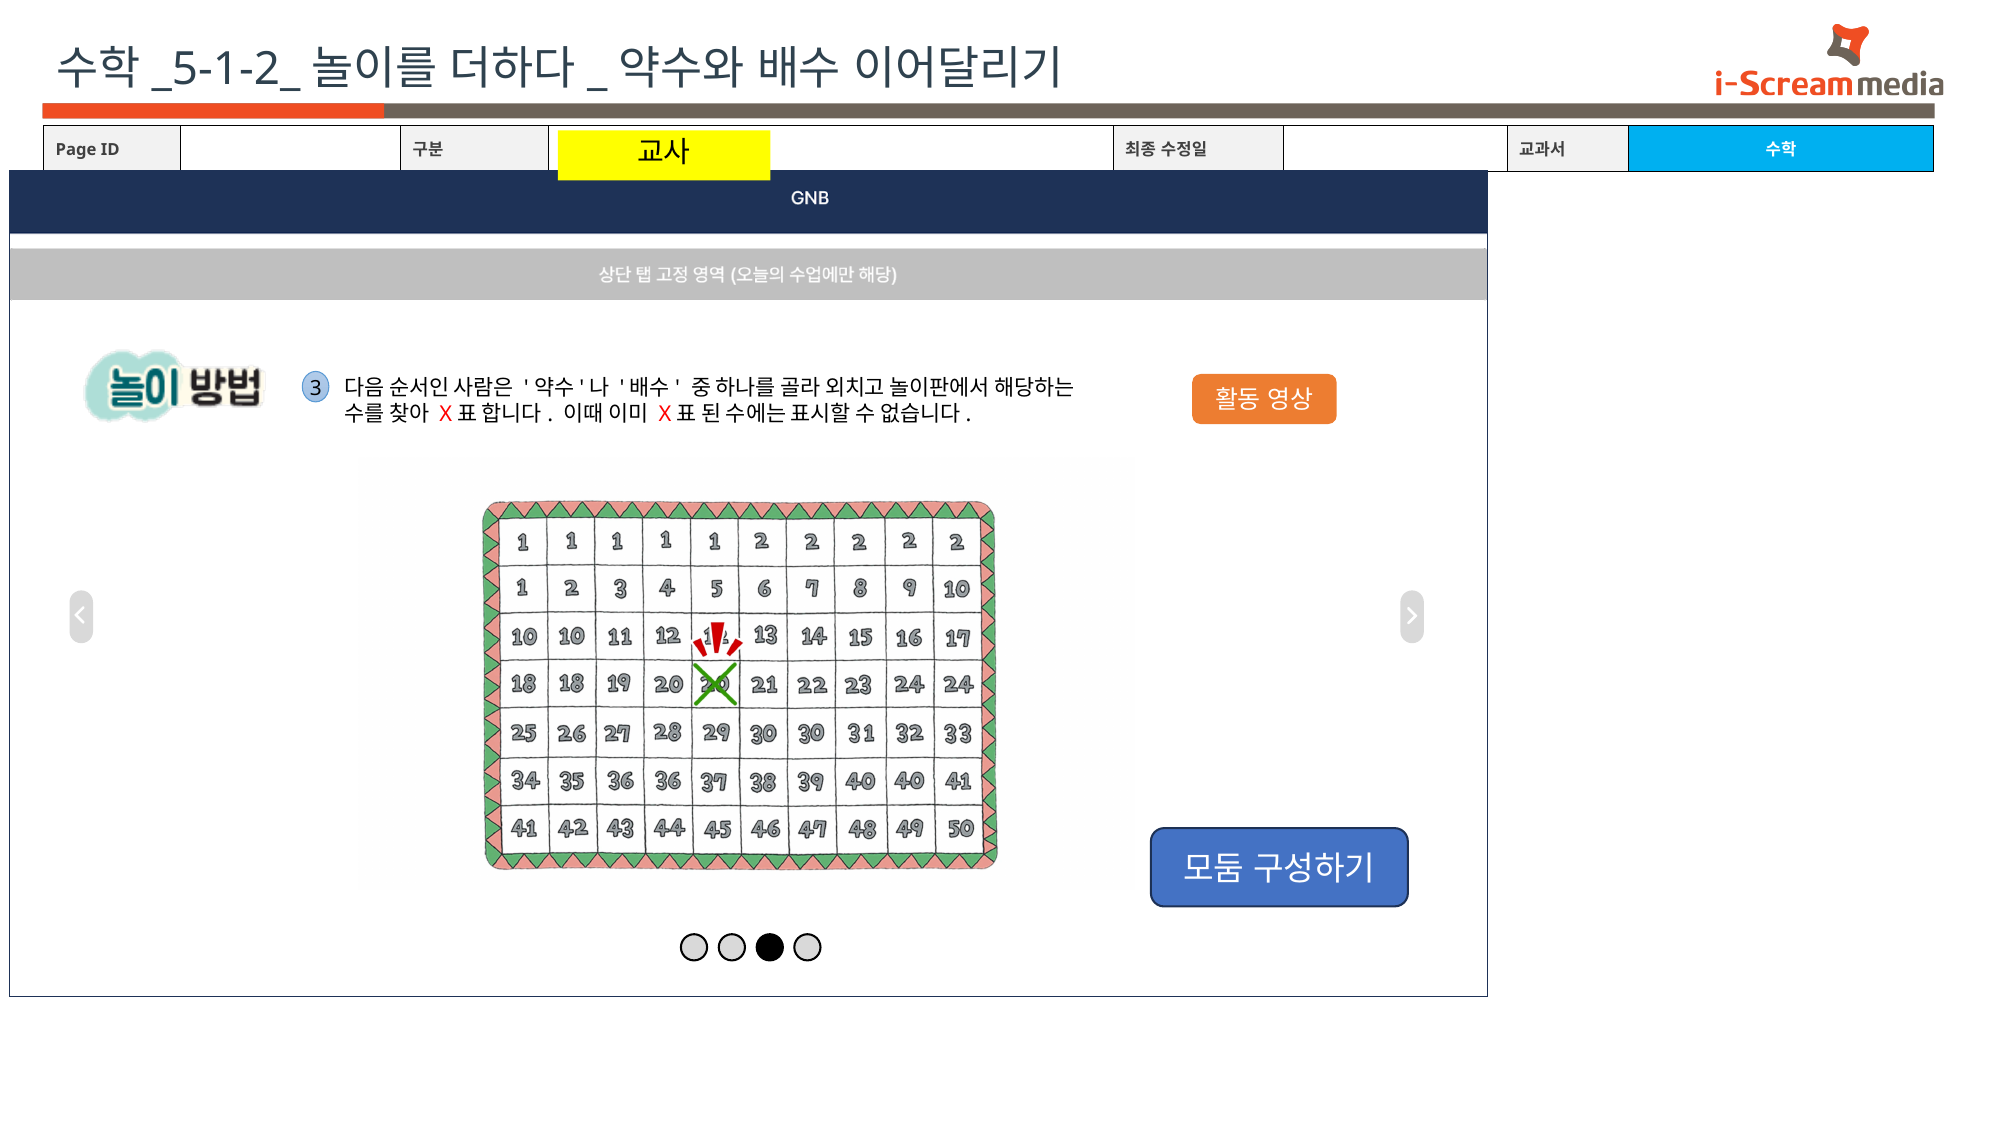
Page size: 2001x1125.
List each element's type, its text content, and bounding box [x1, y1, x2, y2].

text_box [680, 934, 821, 961]
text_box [1400, 590, 1424, 644]
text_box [302, 358, 1114, 405]
text_box 모둠 구성하기 [1149, 827, 1409, 908]
picture [1715, 23, 1944, 96]
text_box 활동 영상 [1191, 372, 1338, 426]
text_box 교사 [557, 130, 771, 181]
title 수학_5-1-2_놀이를 더하다_약수와 배수 이어달리기 [41, 44, 1683, 95]
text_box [69, 590, 93, 644]
picture [10, 171, 1487, 996]
